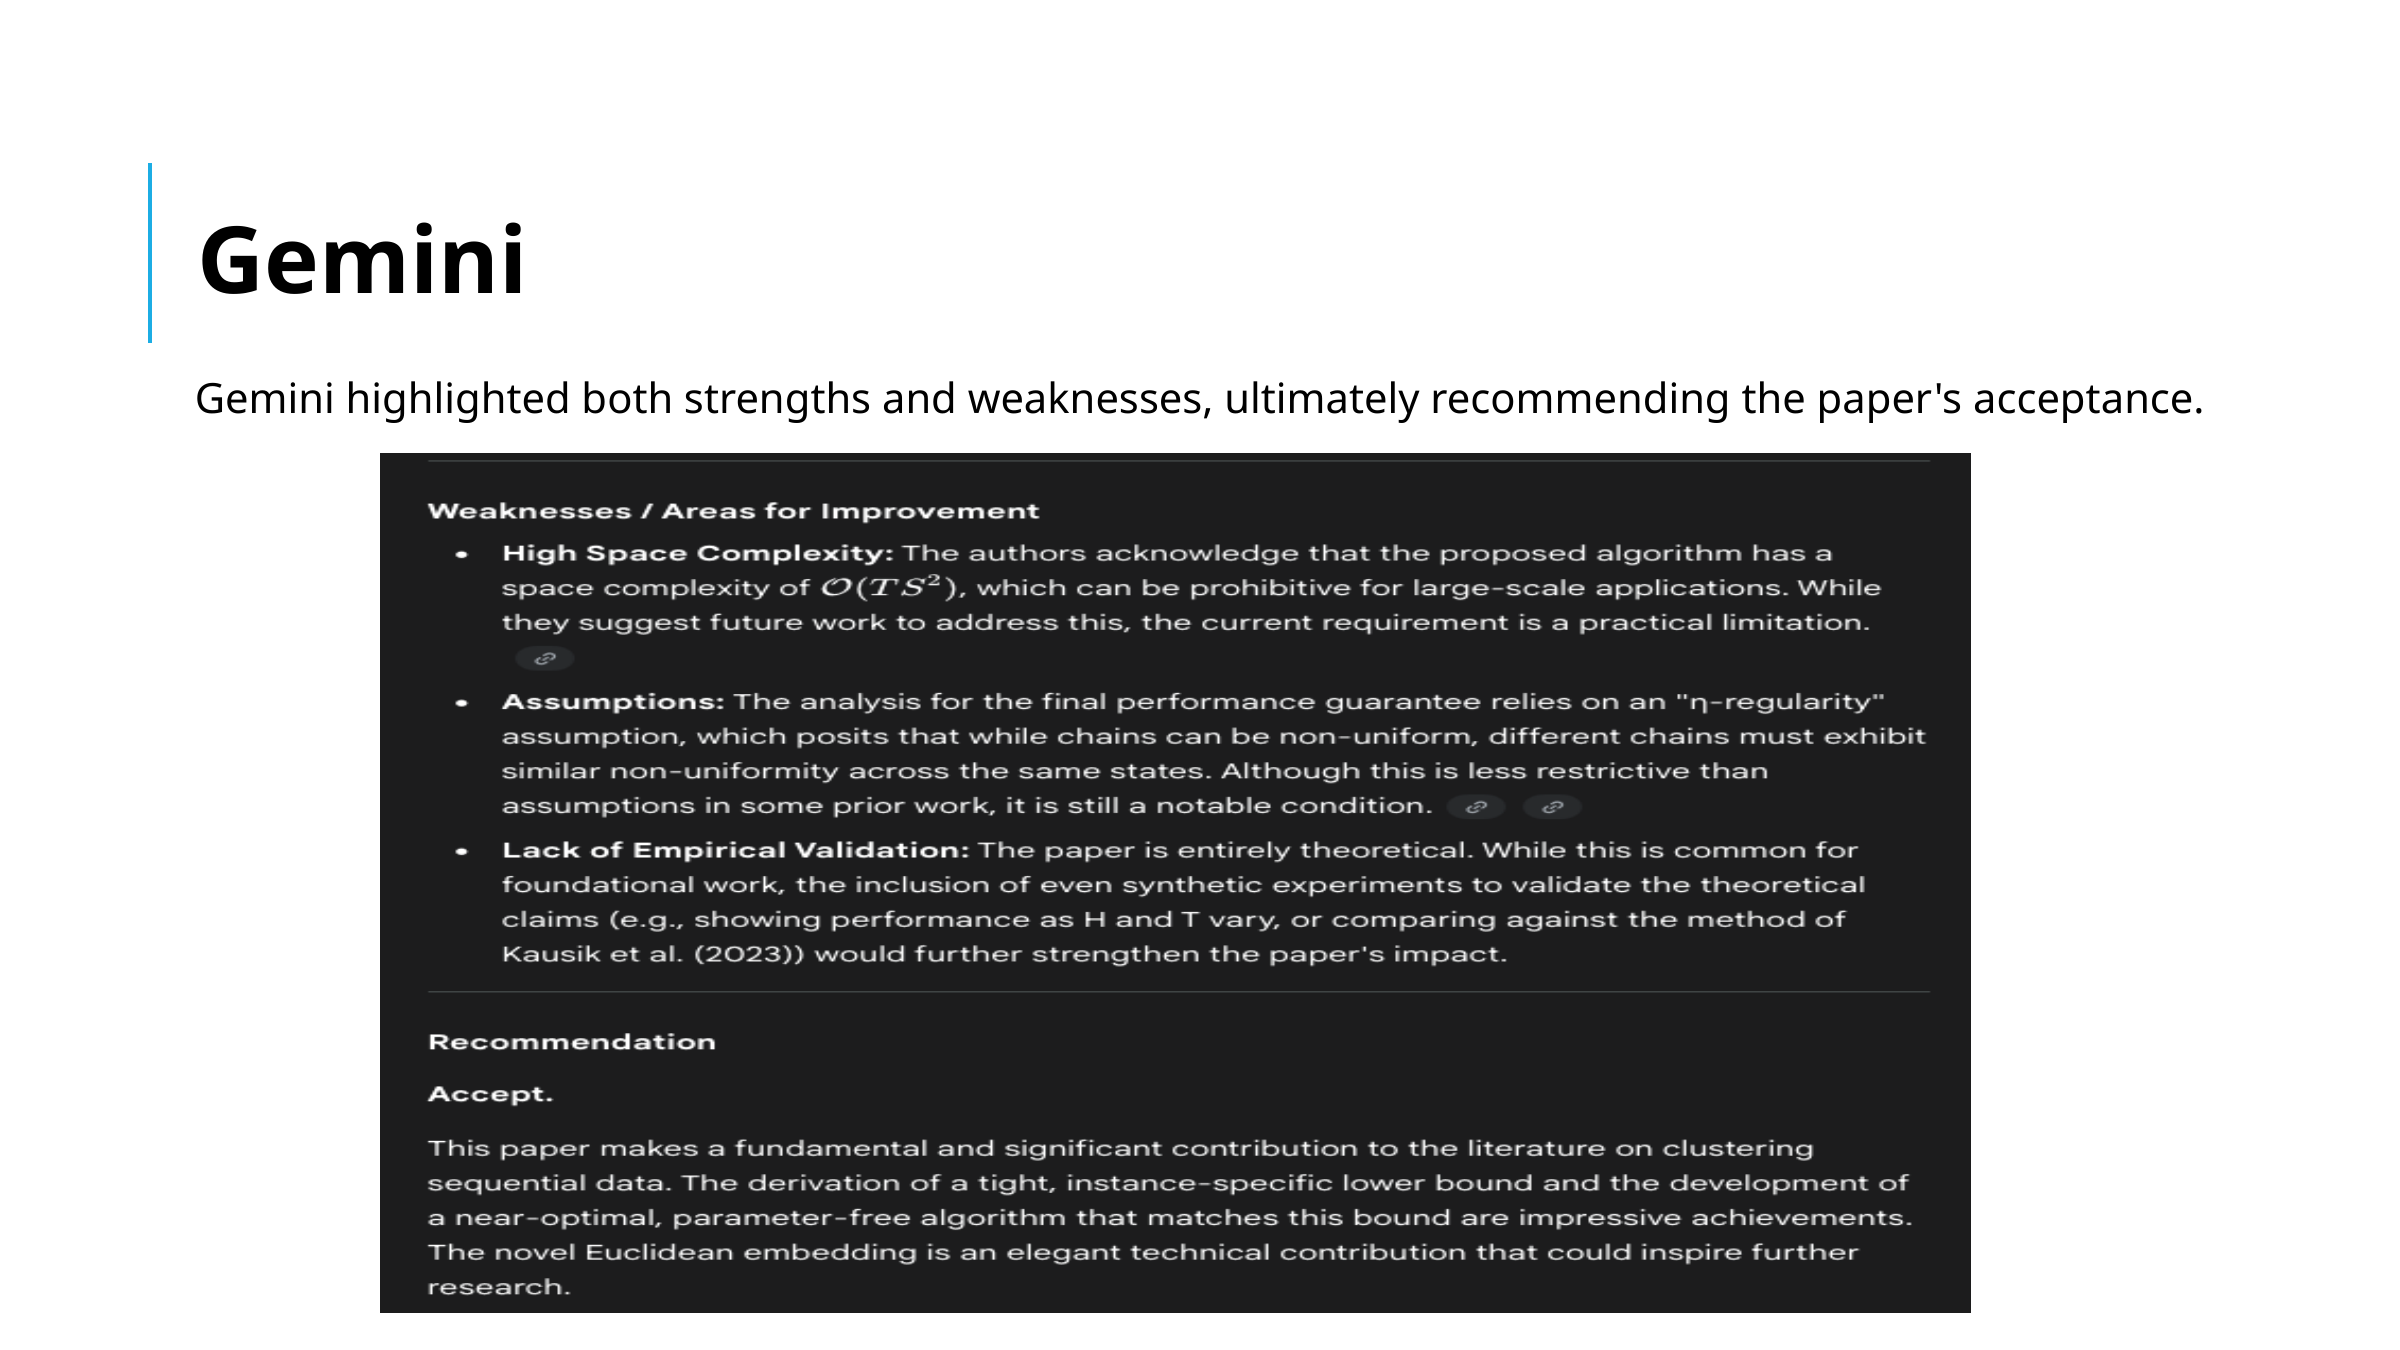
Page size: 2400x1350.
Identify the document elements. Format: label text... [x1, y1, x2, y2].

picture [379, 453, 1971, 1313]
text_box Gemini [197, 201, 2347, 280]
text_box Gemini highlighted both strengths and weaknesses, ultimately recommending the paper's acceptance. [179, 364, 2330, 430]
